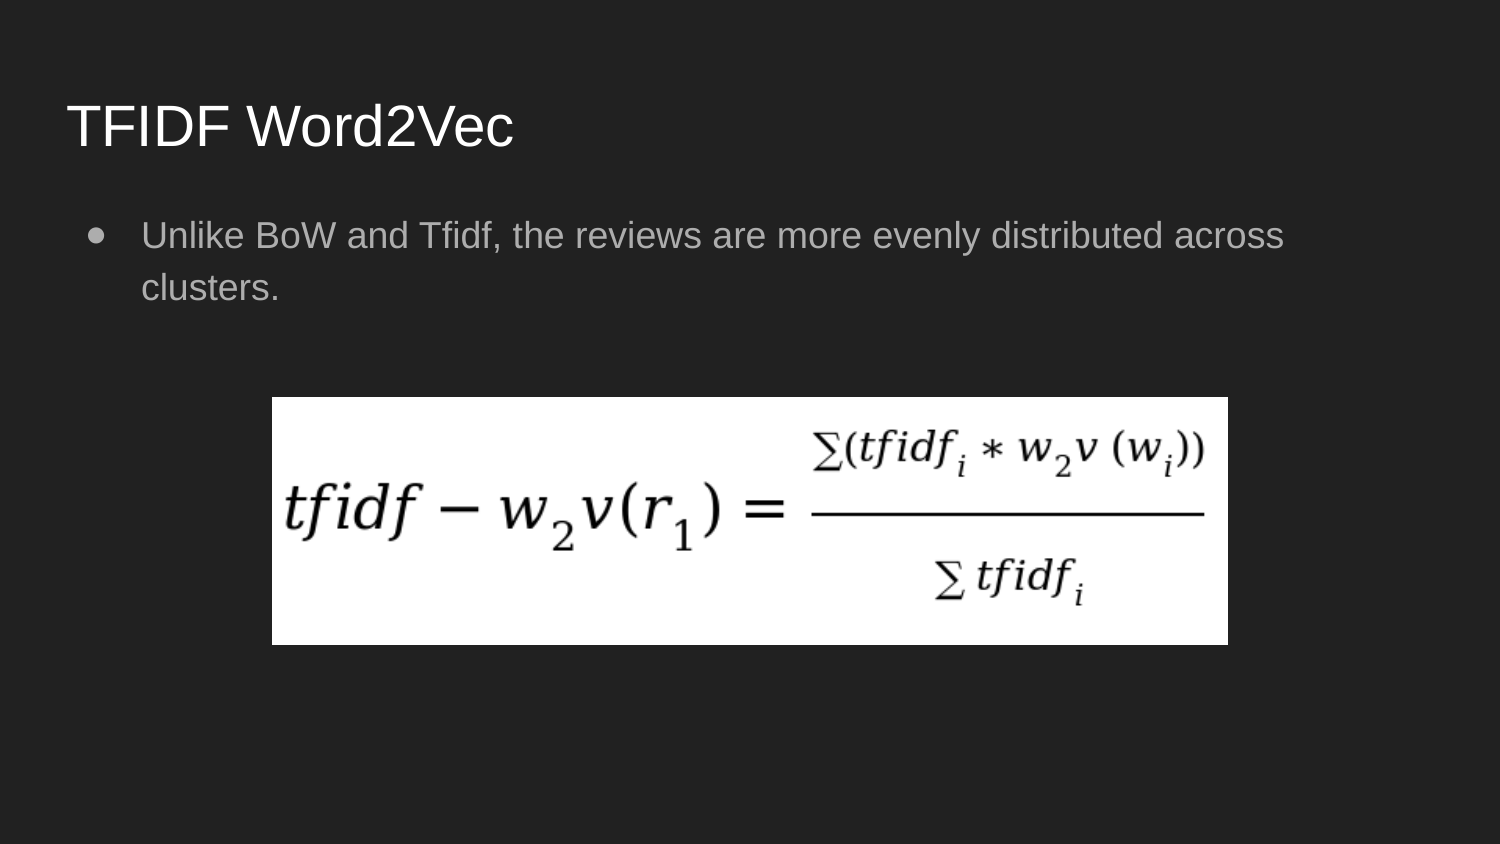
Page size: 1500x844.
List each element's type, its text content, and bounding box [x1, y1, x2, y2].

title TFIDF Word2Vec [51, 72, 1449, 167]
picture [272, 397, 1228, 645]
list Unlike BoW and Tfidf, the reviews are more evenly distributed across clusters. [51, 189, 1449, 750]
